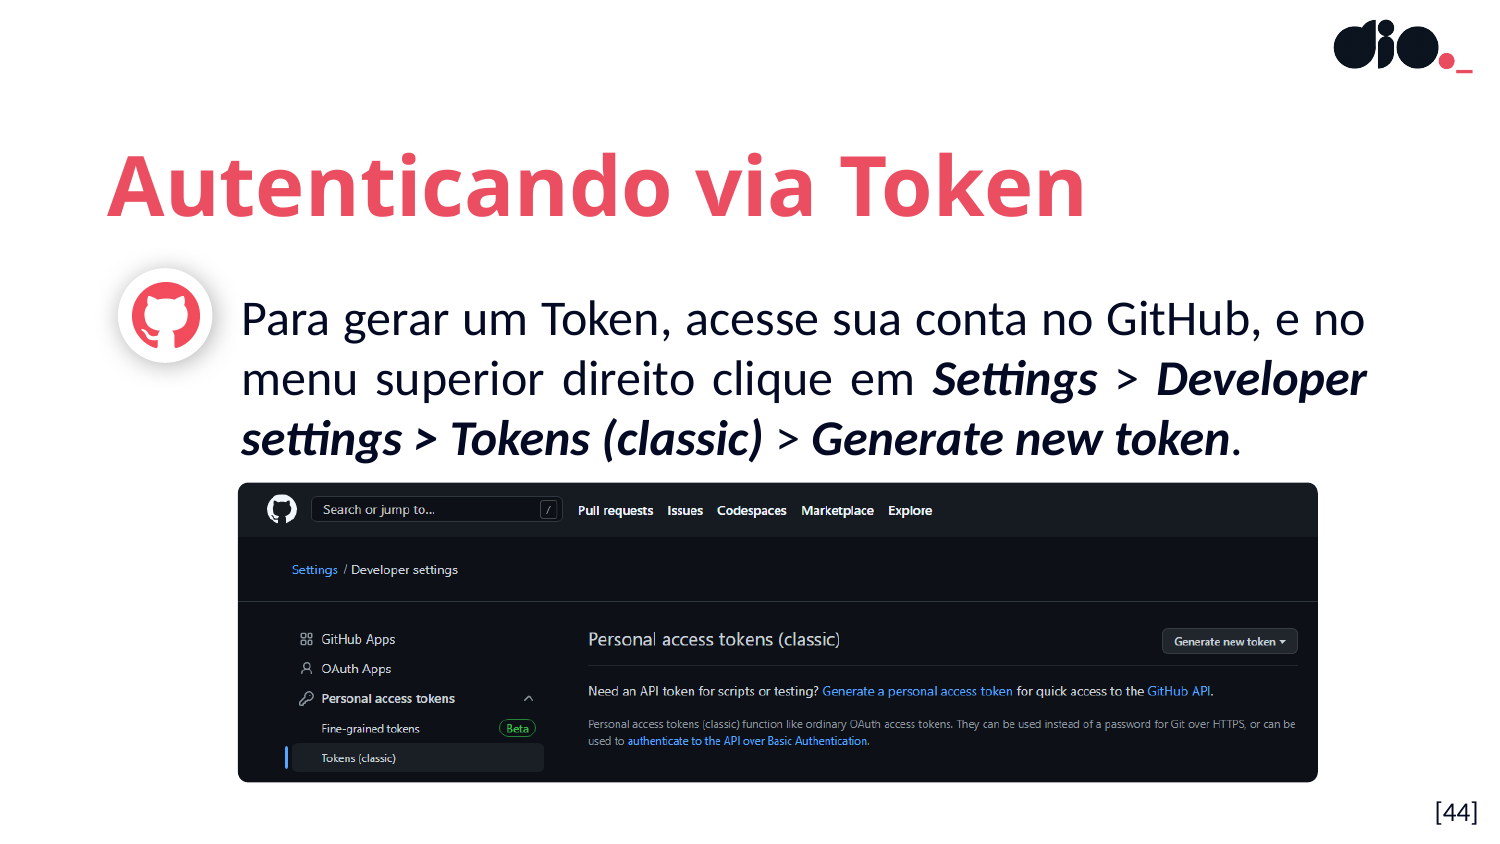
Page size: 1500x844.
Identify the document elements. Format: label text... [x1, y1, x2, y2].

picture [1333, 19, 1473, 74]
text_box Para gerar um Token, acesse sua conta no GitHub, e no menu superior direito clique em Settings > Developer settings > Tokens (classic) > Generate new token. [213, 268, 1383, 483]
text_box Autenticando via Token [92, 106, 1382, 245]
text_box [117, 267, 213, 363]
slide_number [‹#›] [1403, 779, 1494, 844]
picture [237, 482, 1319, 783]
